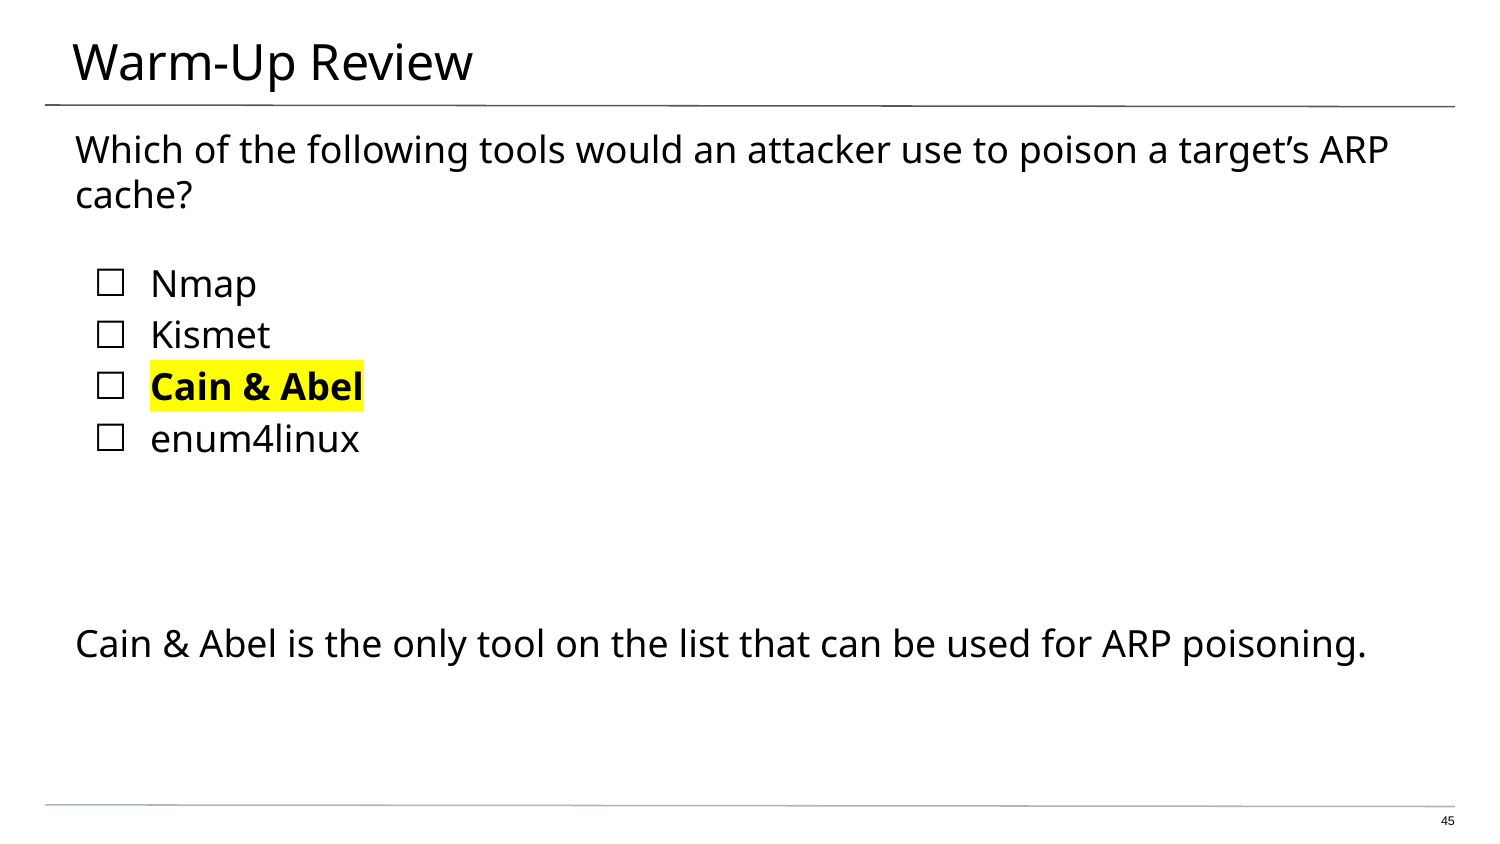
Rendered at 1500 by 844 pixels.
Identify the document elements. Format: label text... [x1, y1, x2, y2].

slide_number 45 [1412, 813, 1455, 831]
title Warm-Up Review [0, 0, 1500, 88]
subtitle Which of the following tools would an attacker use to poison a target’s ARP cache? [0, 110, 1500, 171]
list Nmap Kismet Cain & Abel enum4linux Cain & Abel is the only tool on the list that can be used for ARP poisoning. [0, 252, 1500, 805]
